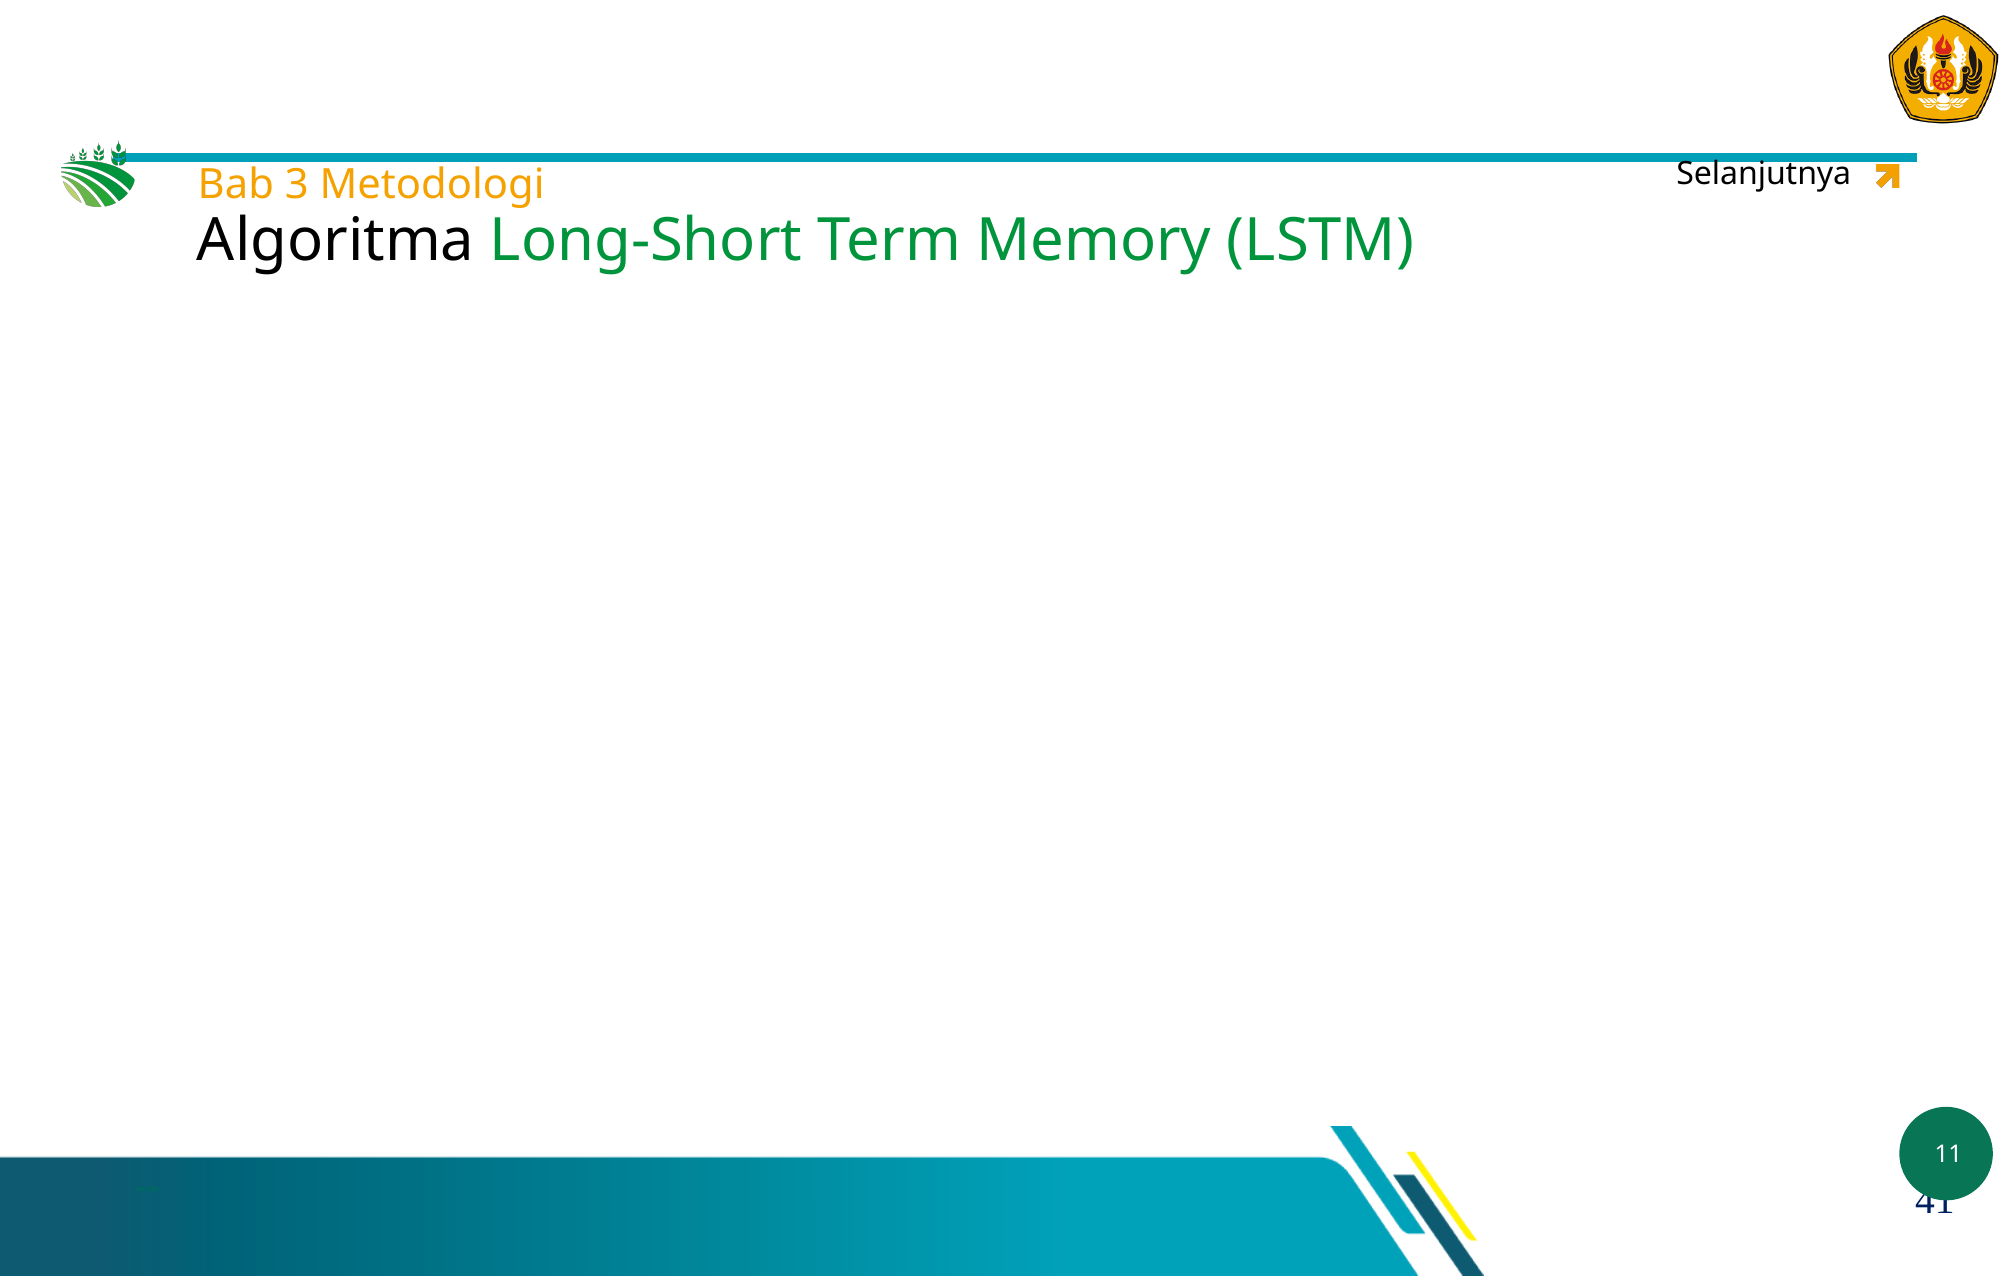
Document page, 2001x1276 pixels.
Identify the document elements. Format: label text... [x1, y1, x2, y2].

text_box Selanjutnya [1404, 158, 1852, 191]
text_box Algoritma Long-Short Term Memory (LSTM) [196, 206, 1629, 273]
picture [1886, 8, 2000, 126]
text_box [61, 140, 135, 207]
text_box Bab 3 Metodologi [197, 148, 1192, 207]
picture [0, 1126, 1484, 1276]
text_box [1876, 164, 1900, 188]
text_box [1899, 1106, 1993, 1201]
